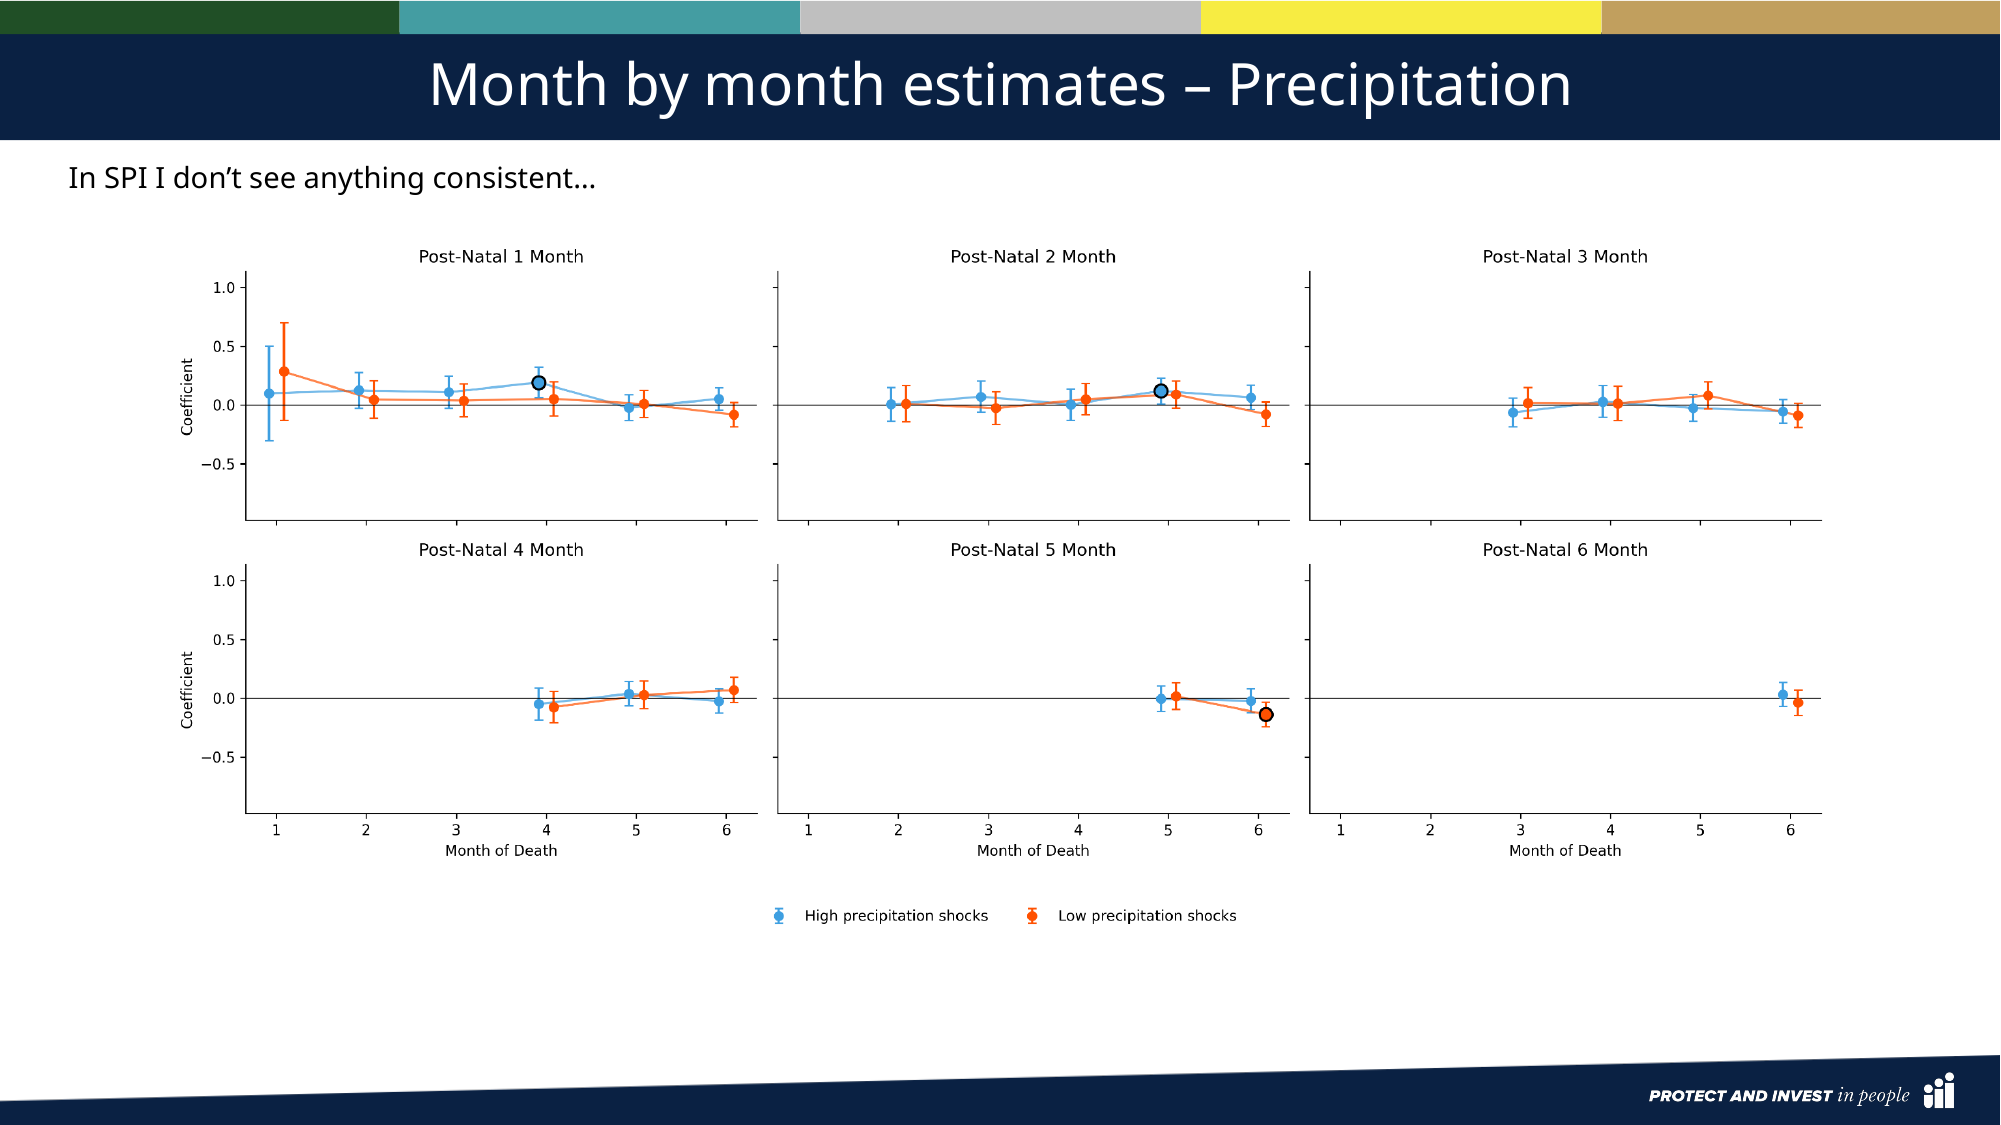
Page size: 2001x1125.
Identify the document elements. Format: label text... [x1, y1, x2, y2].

list Month by month estimates – Precipitation [0, 35, 2000, 141]
picture [168, 240, 1832, 940]
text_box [0, 0, 2000, 35]
text_box In SPI I don’t see anything consistent… [53, 151, 1146, 202]
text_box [0, 1055, 2000, 1125]
